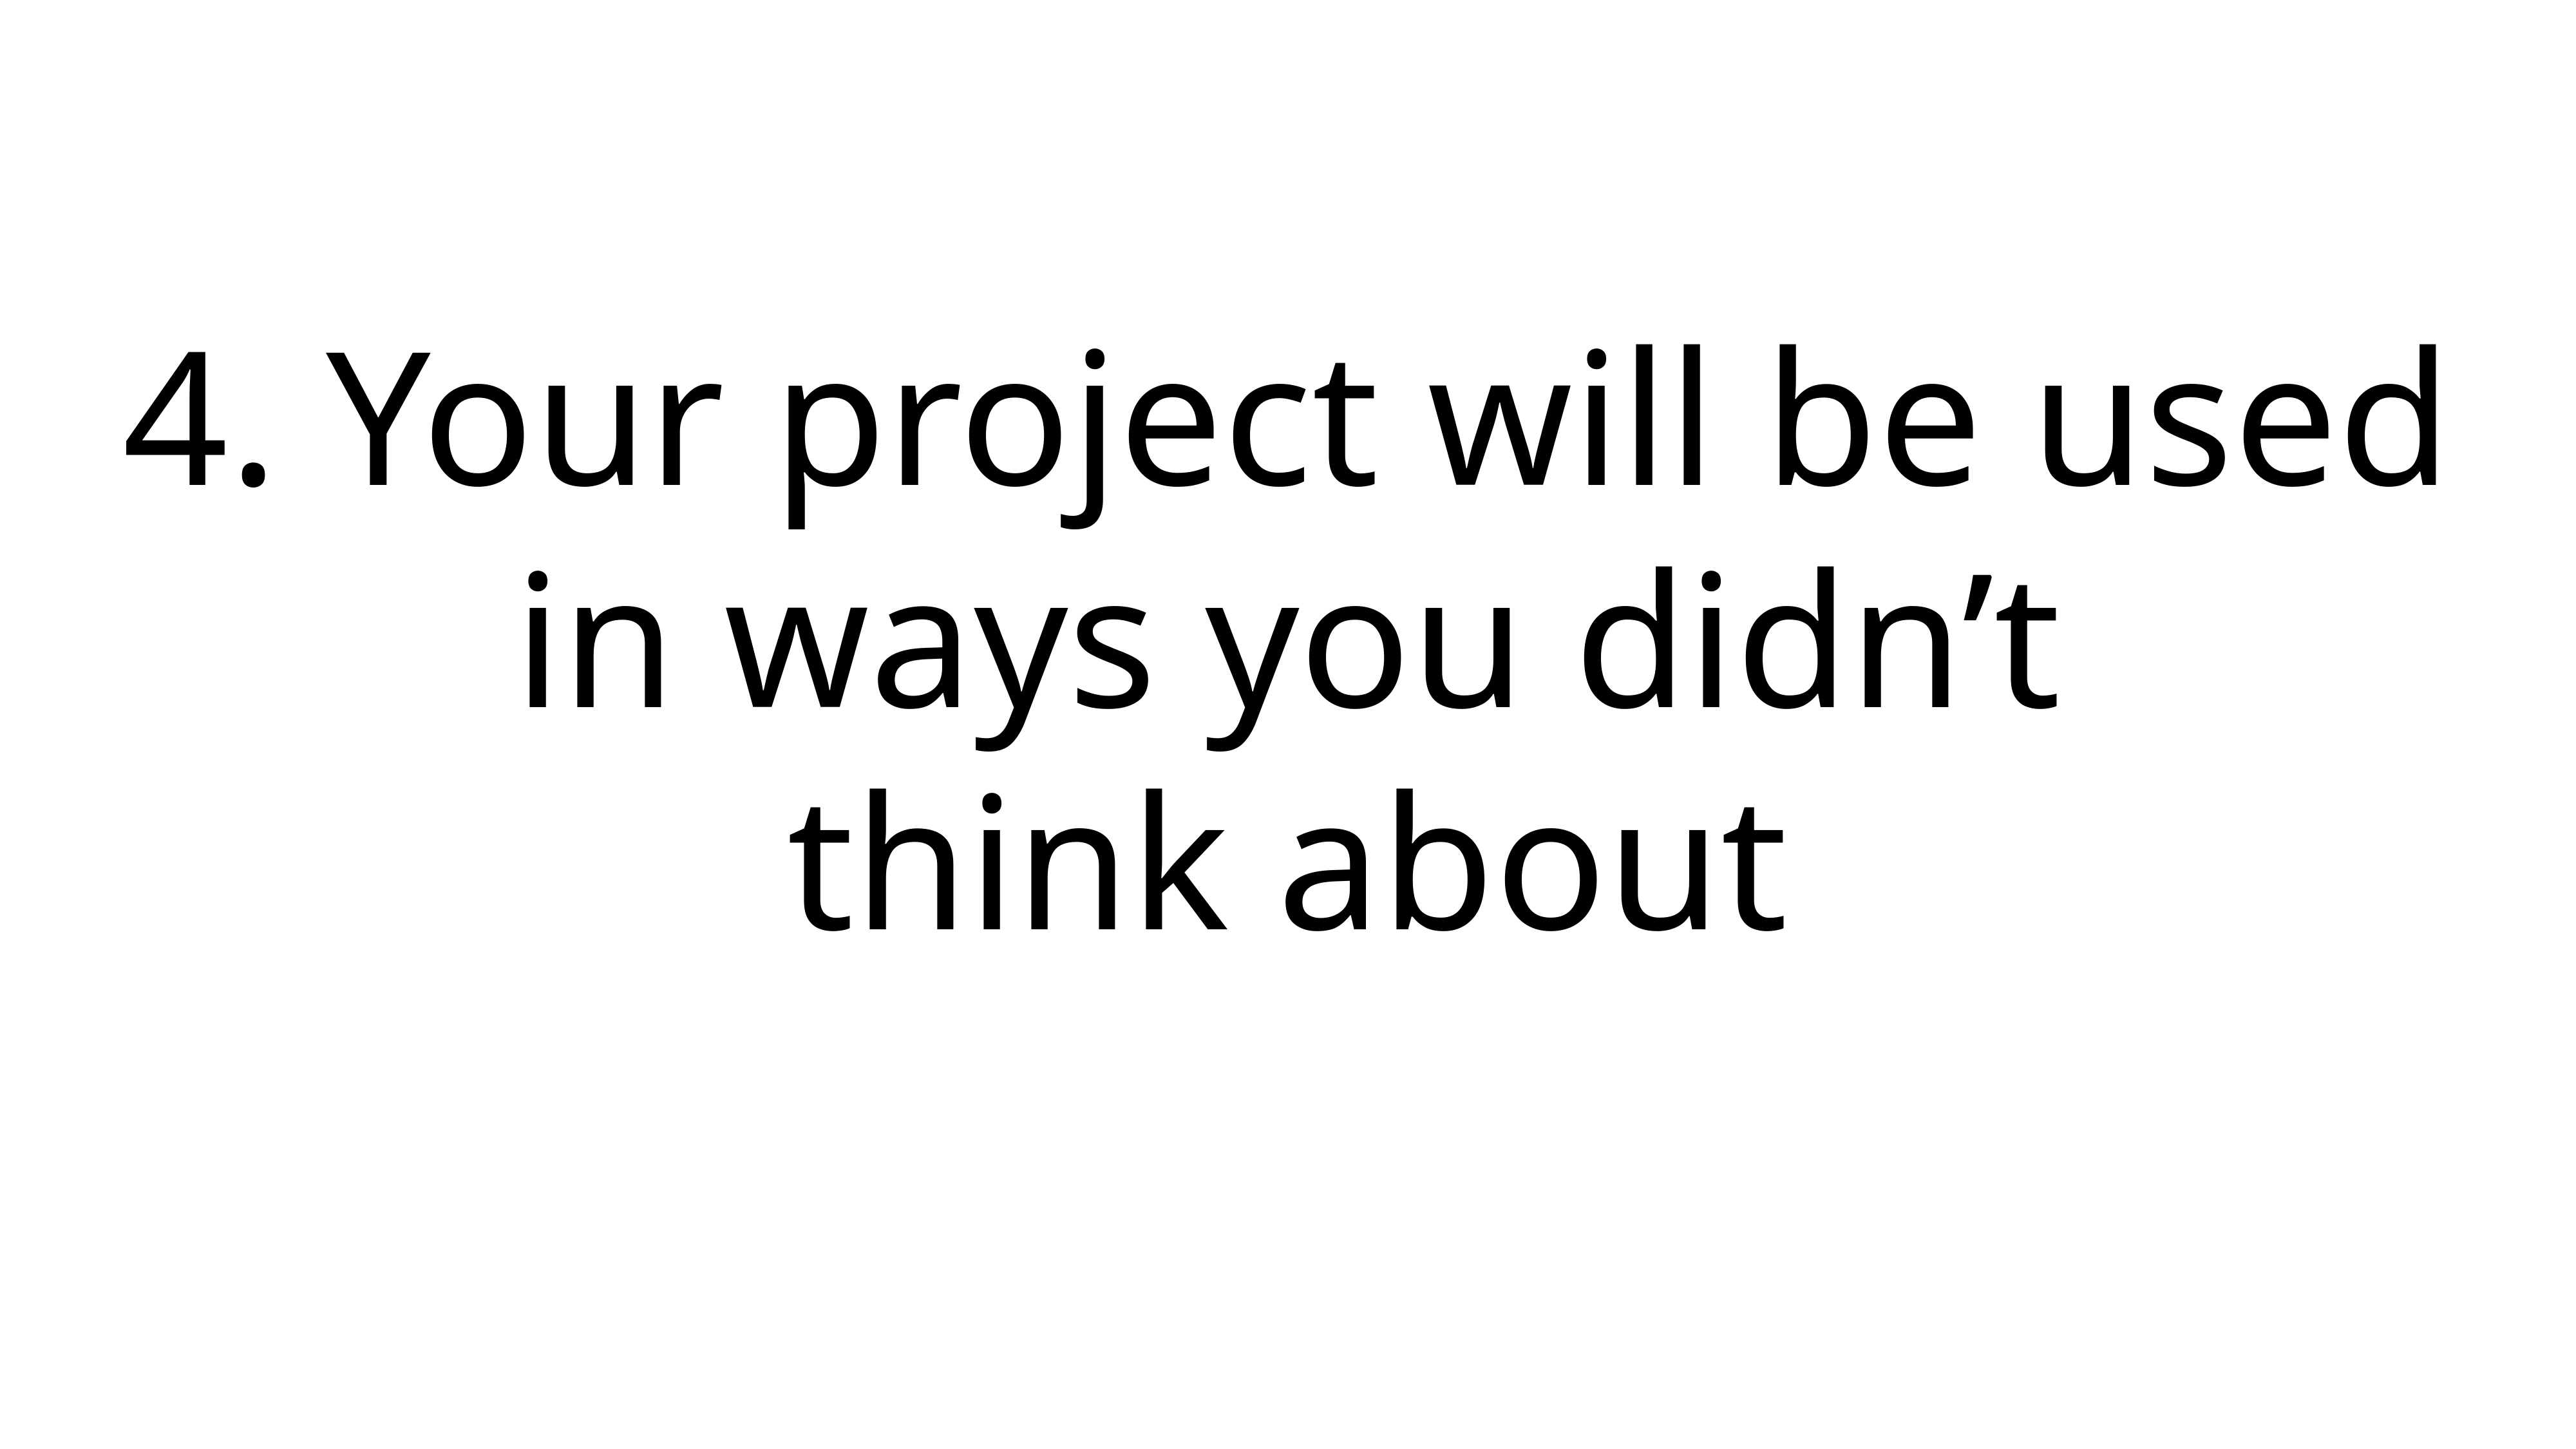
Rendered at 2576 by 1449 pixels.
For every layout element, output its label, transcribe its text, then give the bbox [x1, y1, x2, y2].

text_box 4. Your project will be used in ways you didn’t think about [117, 295, 2459, 972]
